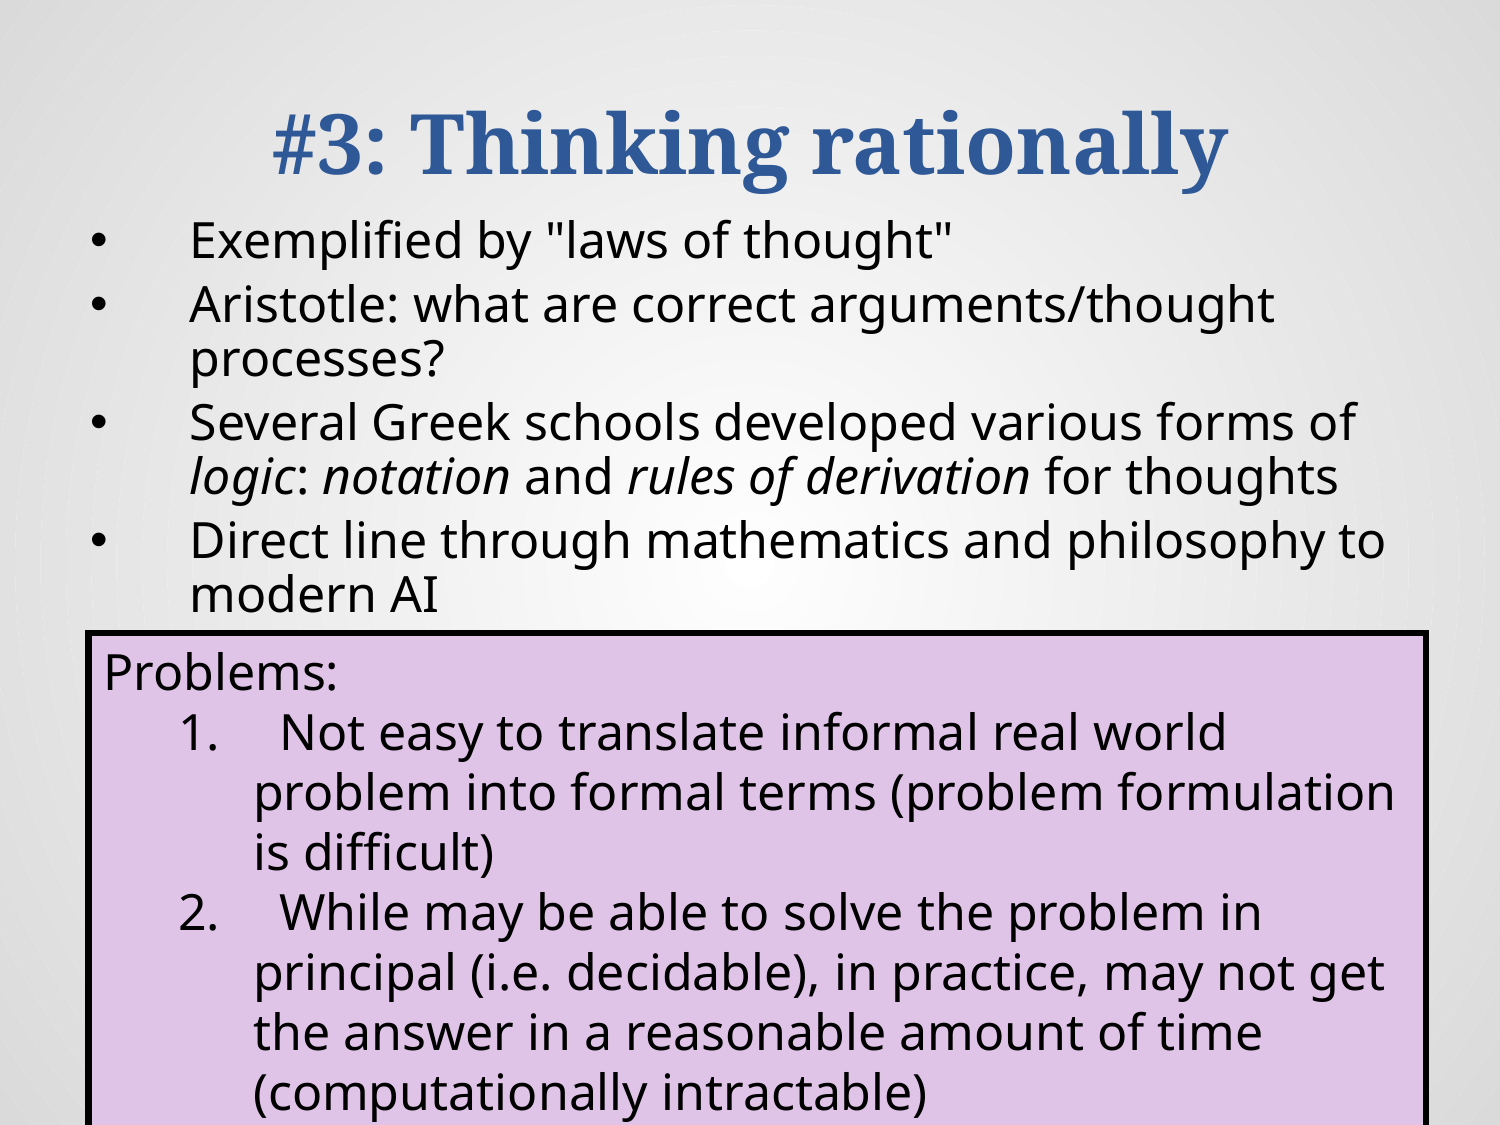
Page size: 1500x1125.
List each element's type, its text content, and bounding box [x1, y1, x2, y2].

text_box Problems: Not easy to translate informal real world problem into formal terms (problem formulation is difficult) While may be able to solve the problem in principal (i.e. decidable), in practice, may not get the answer in a reasonable amount of time (computationally intractable) [88, 633, 1426, 1125]
list Exemplified by "laws of thought" Aristotle: what are correct arguments/thought processes? Several Greek schools developed various forms of logic: notation and rules of derivation for thoughts Direct line through mathematics and philosophy to modern AI [75, 208, 1425, 951]
title #3: Thinking rationally [75, 0, 1425, 208]
